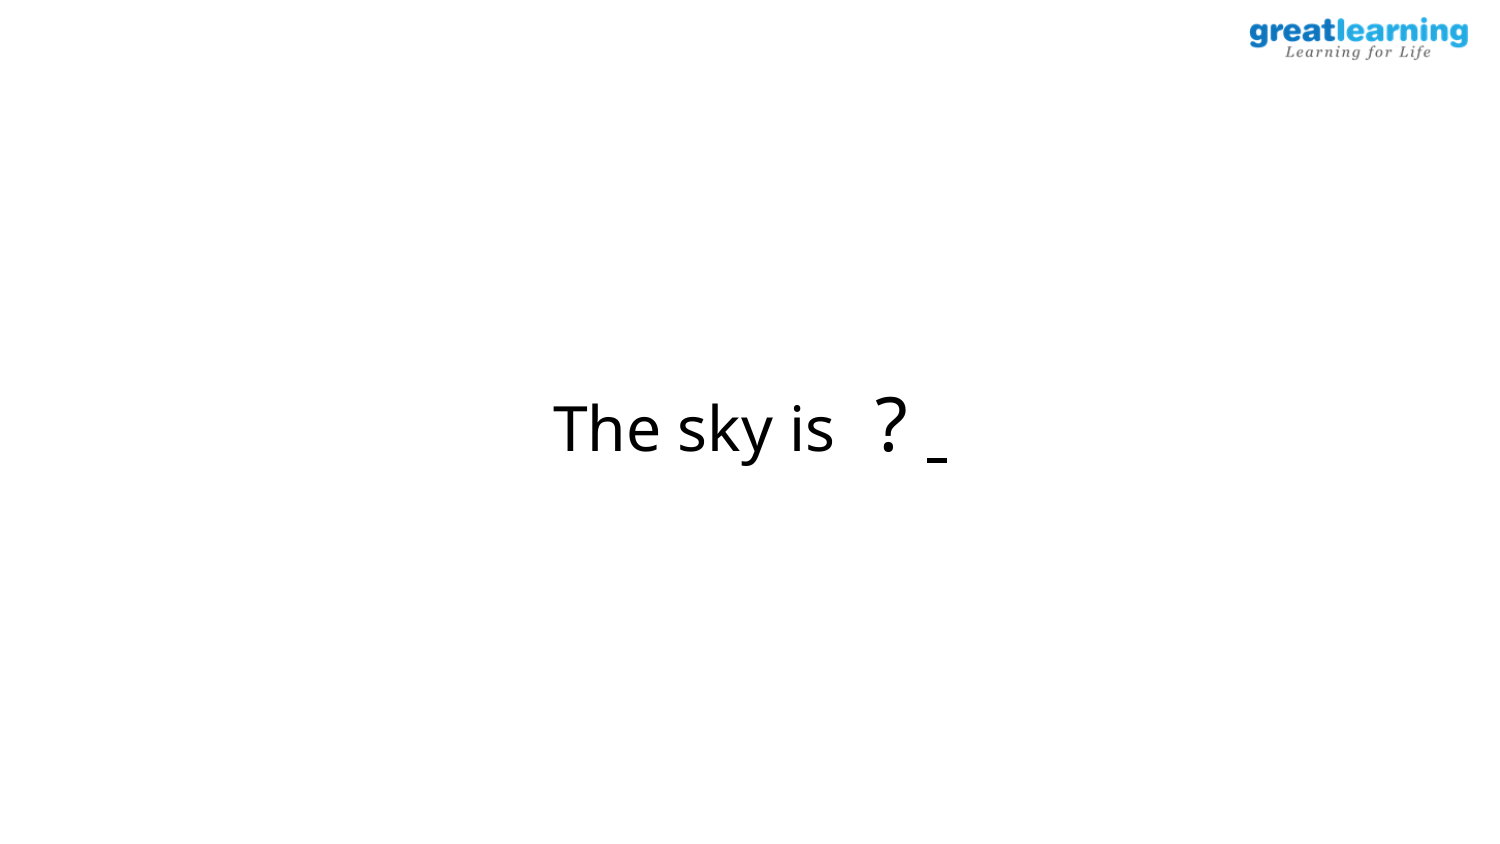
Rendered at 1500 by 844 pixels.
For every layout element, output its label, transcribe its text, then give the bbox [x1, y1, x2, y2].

text_box The sky is ? [412, 364, 1088, 479]
picture [1249, 16, 1469, 61]
